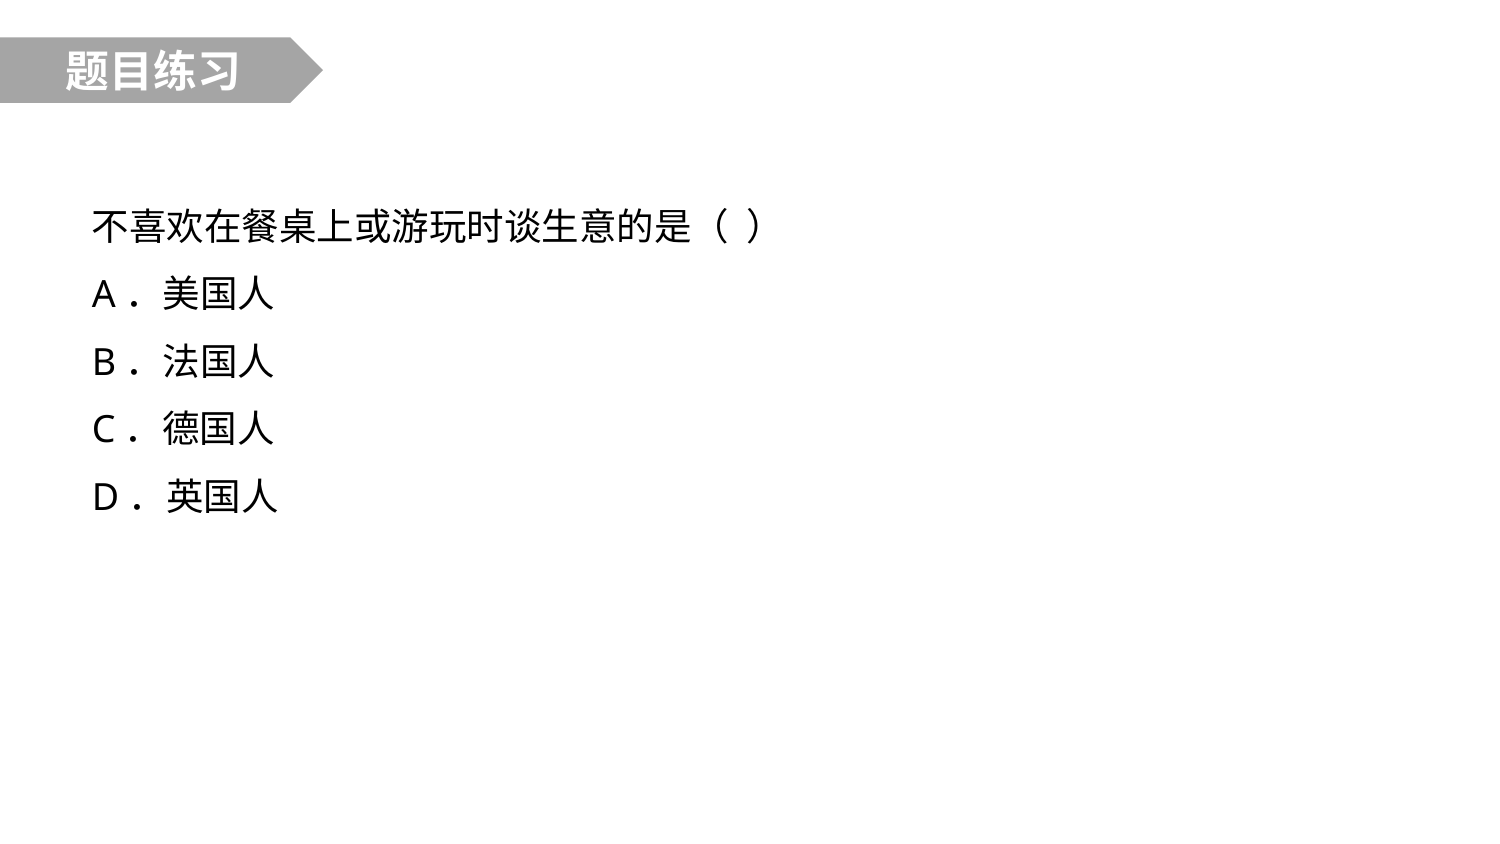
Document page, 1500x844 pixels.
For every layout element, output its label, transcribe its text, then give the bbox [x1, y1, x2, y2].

text_box 题目练习 [0, 36, 325, 104]
text_box 不喜欢在餐桌上或游玩时谈生意的是（ ） A．美国人 B．法国人 C．德国人 D．英国人 [80, 174, 1431, 524]
